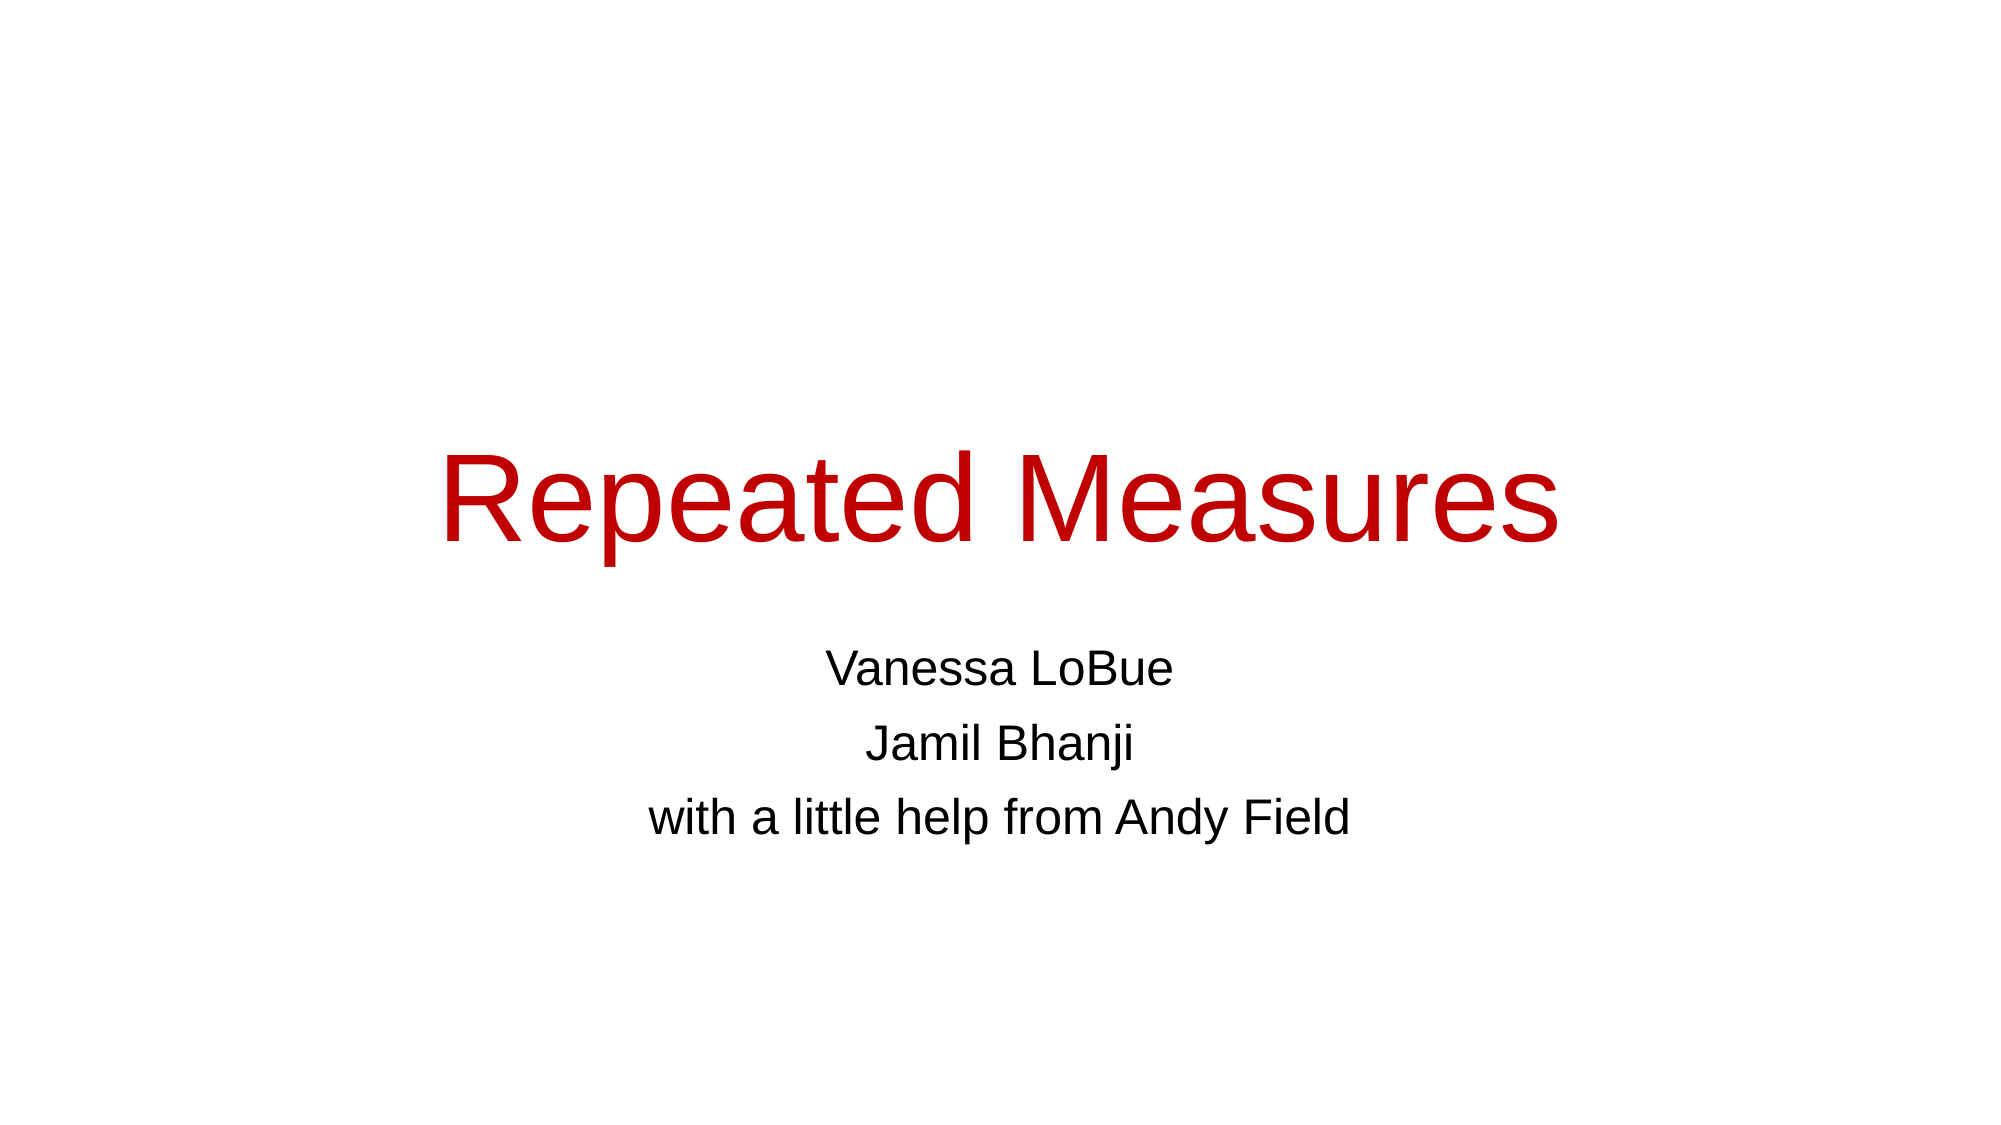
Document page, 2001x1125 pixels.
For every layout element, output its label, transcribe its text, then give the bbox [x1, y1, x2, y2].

title Repeated Measures [249, 184, 1750, 576]
subtitle Vanessa LoBue Jamil Bhanji with a little help from Andy Field [249, 634, 1750, 907]
